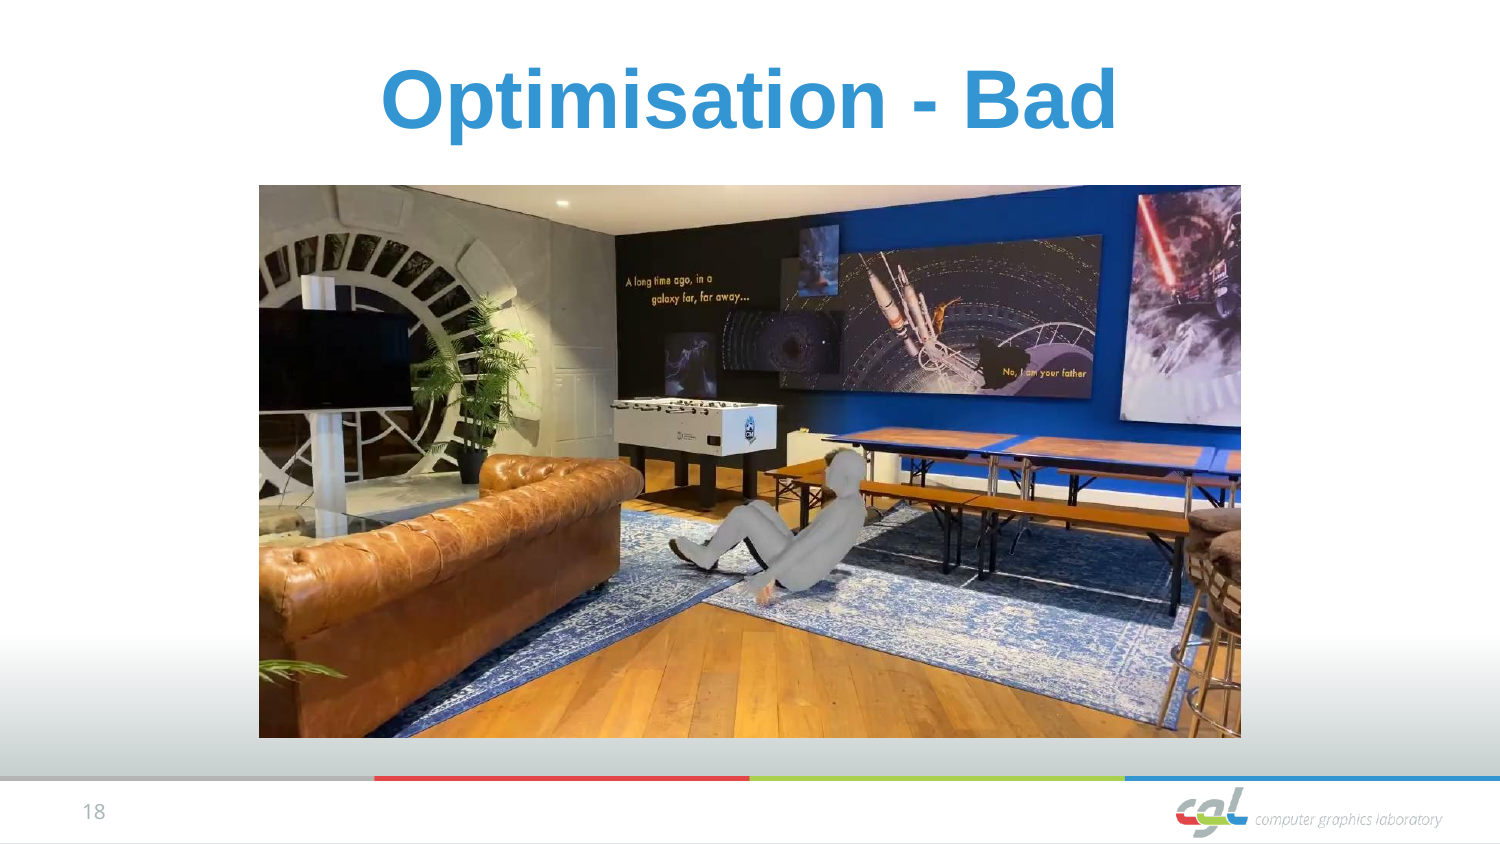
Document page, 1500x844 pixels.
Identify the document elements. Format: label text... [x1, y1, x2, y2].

slide_number ‹#› [52, 800, 136, 824]
picture [0, 776, 1500, 844]
picture [259, 185, 1241, 738]
title Optimisation - Bad [52, 0, 1449, 116]
